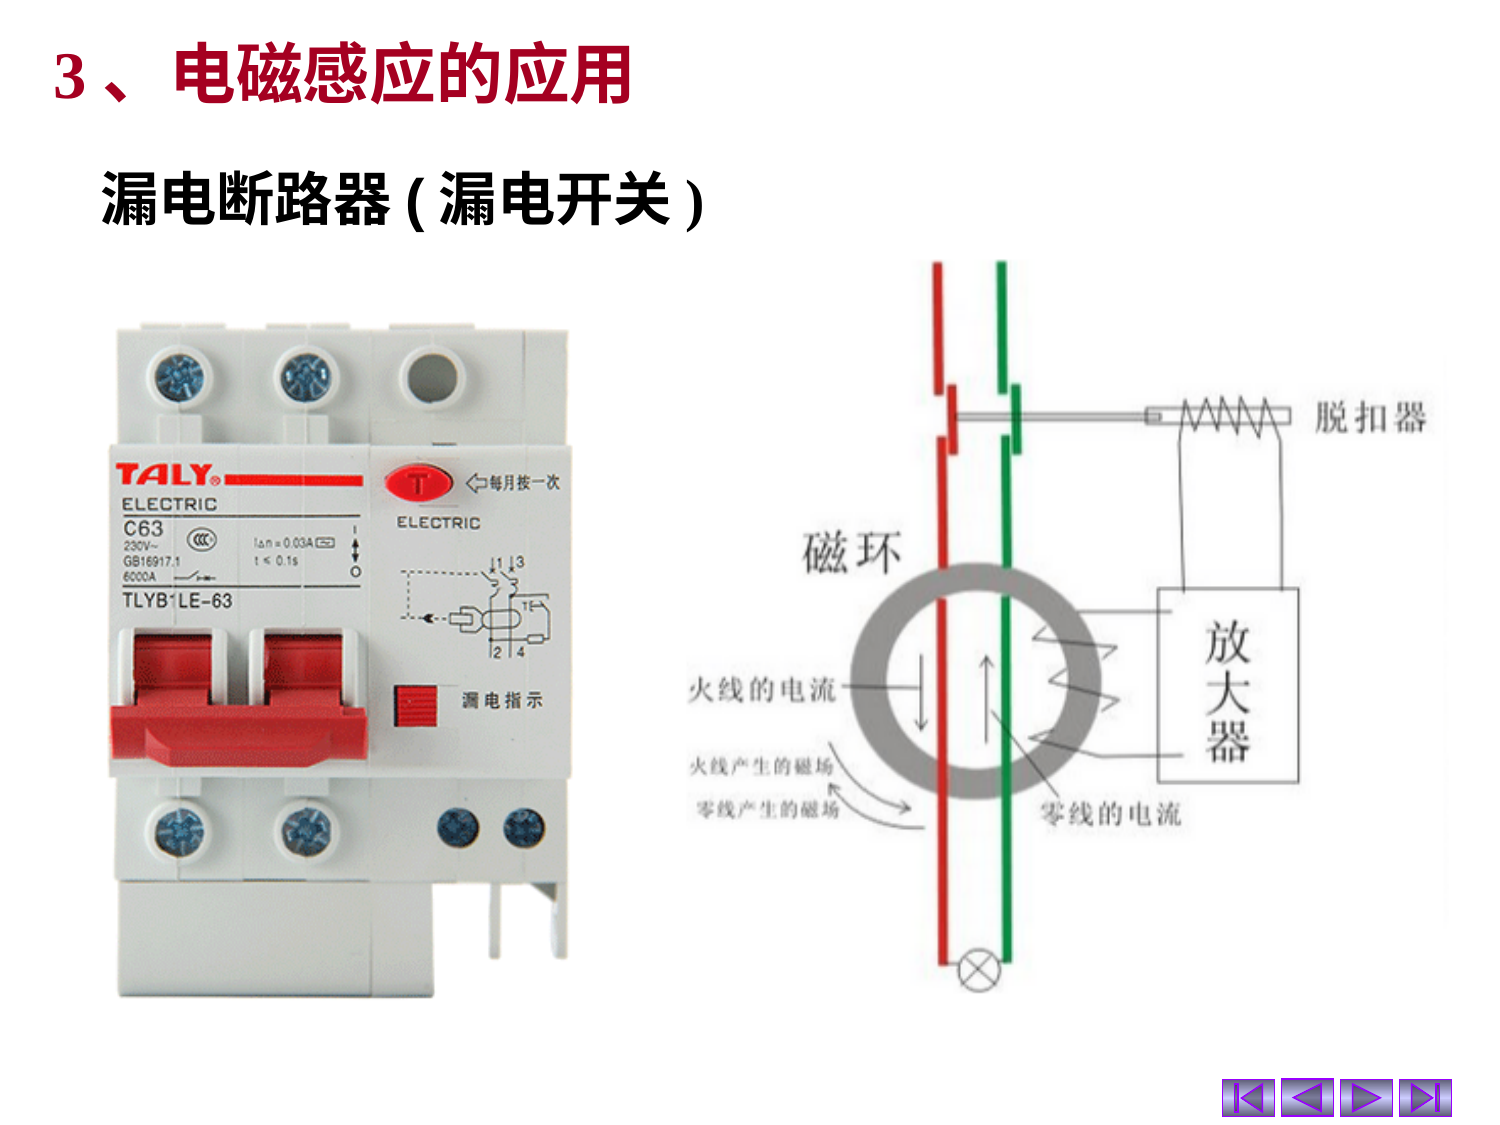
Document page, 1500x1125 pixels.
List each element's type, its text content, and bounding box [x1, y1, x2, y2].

picture [64, 242, 1449, 1023]
text_box 漏电断路器(漏电开关) [85, 155, 767, 243]
text_box 3、电磁感应的应用 [38, 24, 652, 120]
